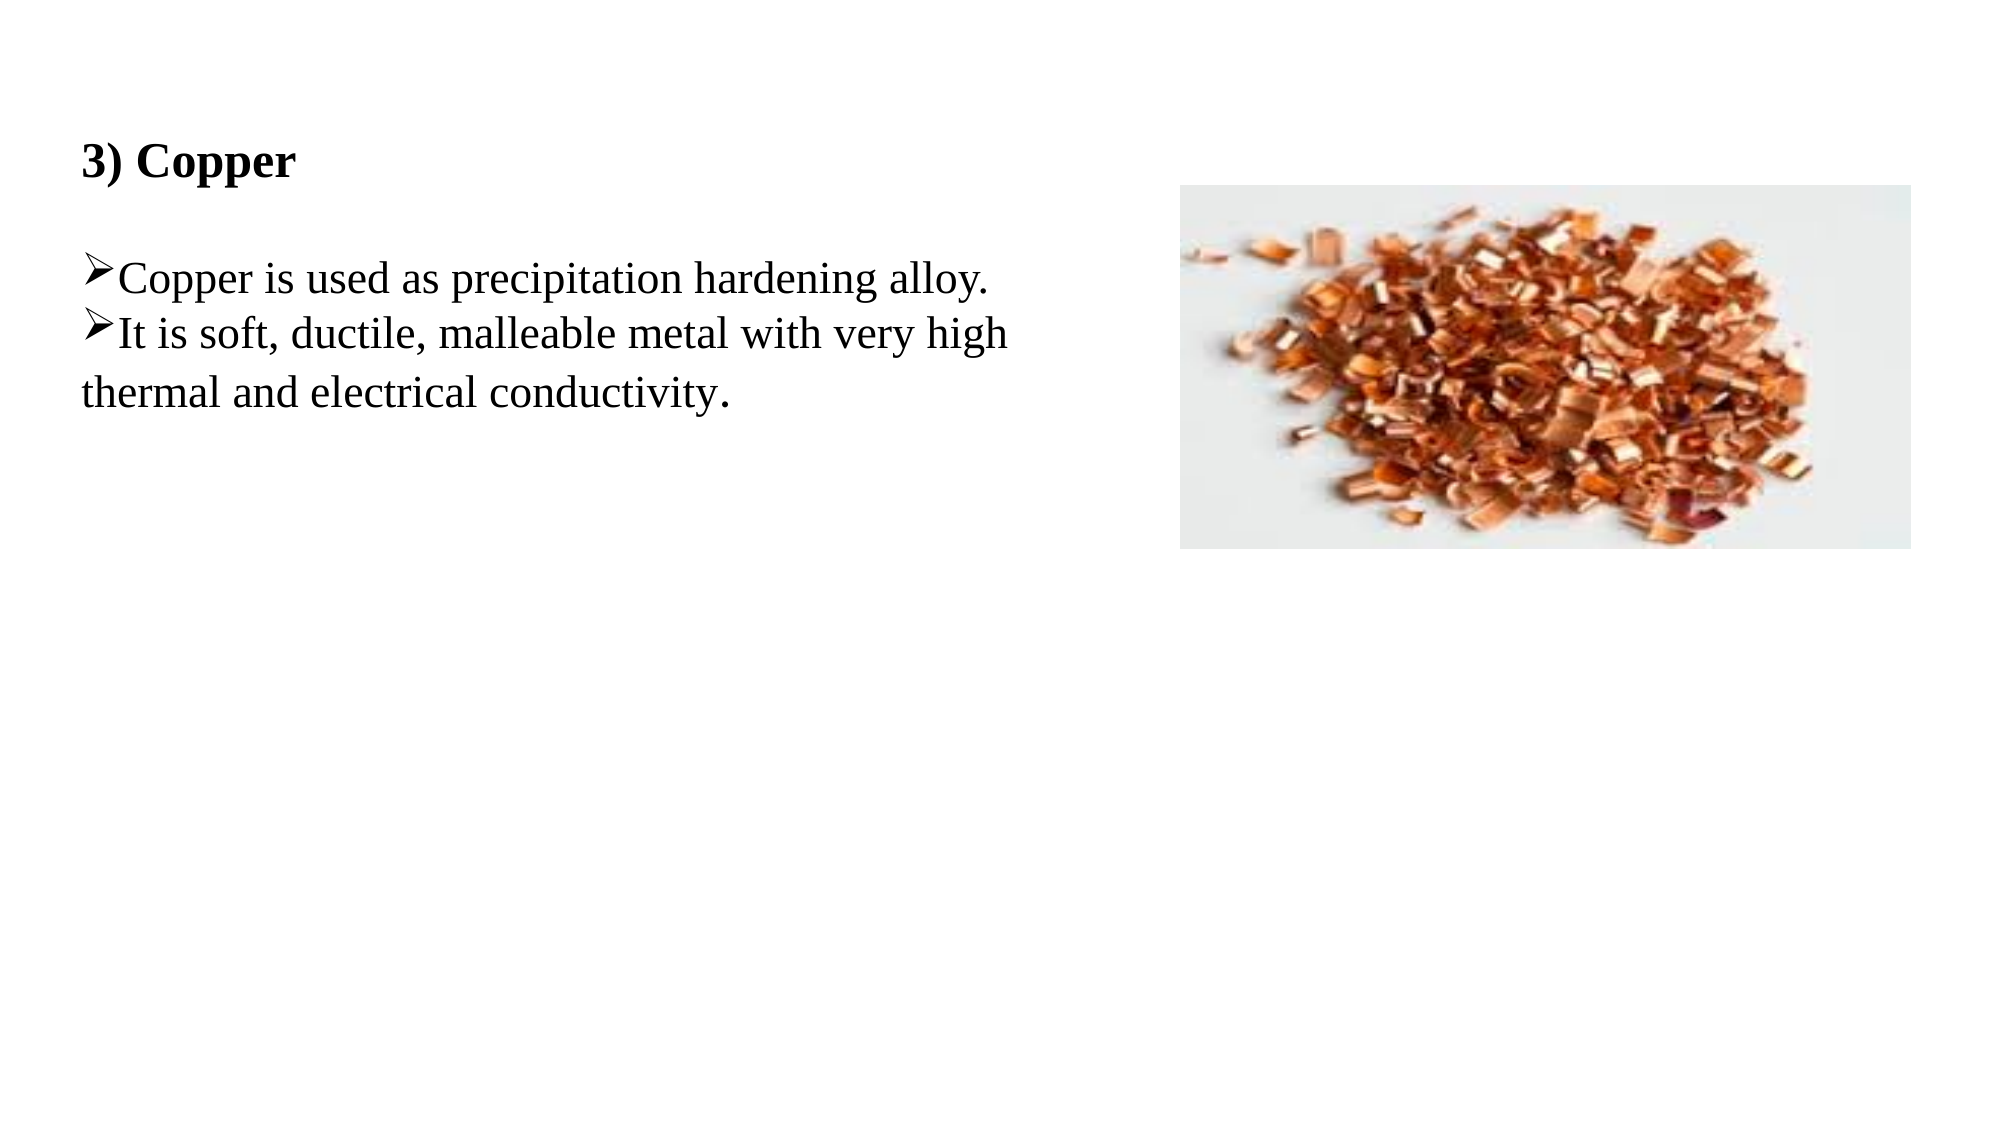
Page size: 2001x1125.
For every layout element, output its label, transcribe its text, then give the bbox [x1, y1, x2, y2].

picture [1180, 185, 1911, 549]
text_box 3) Copper Copper is used as precipitation hardening alloy. It is soft, ductile, malleable metal with very high thermal and electrical conductivity. [66, 74, 1134, 425]
